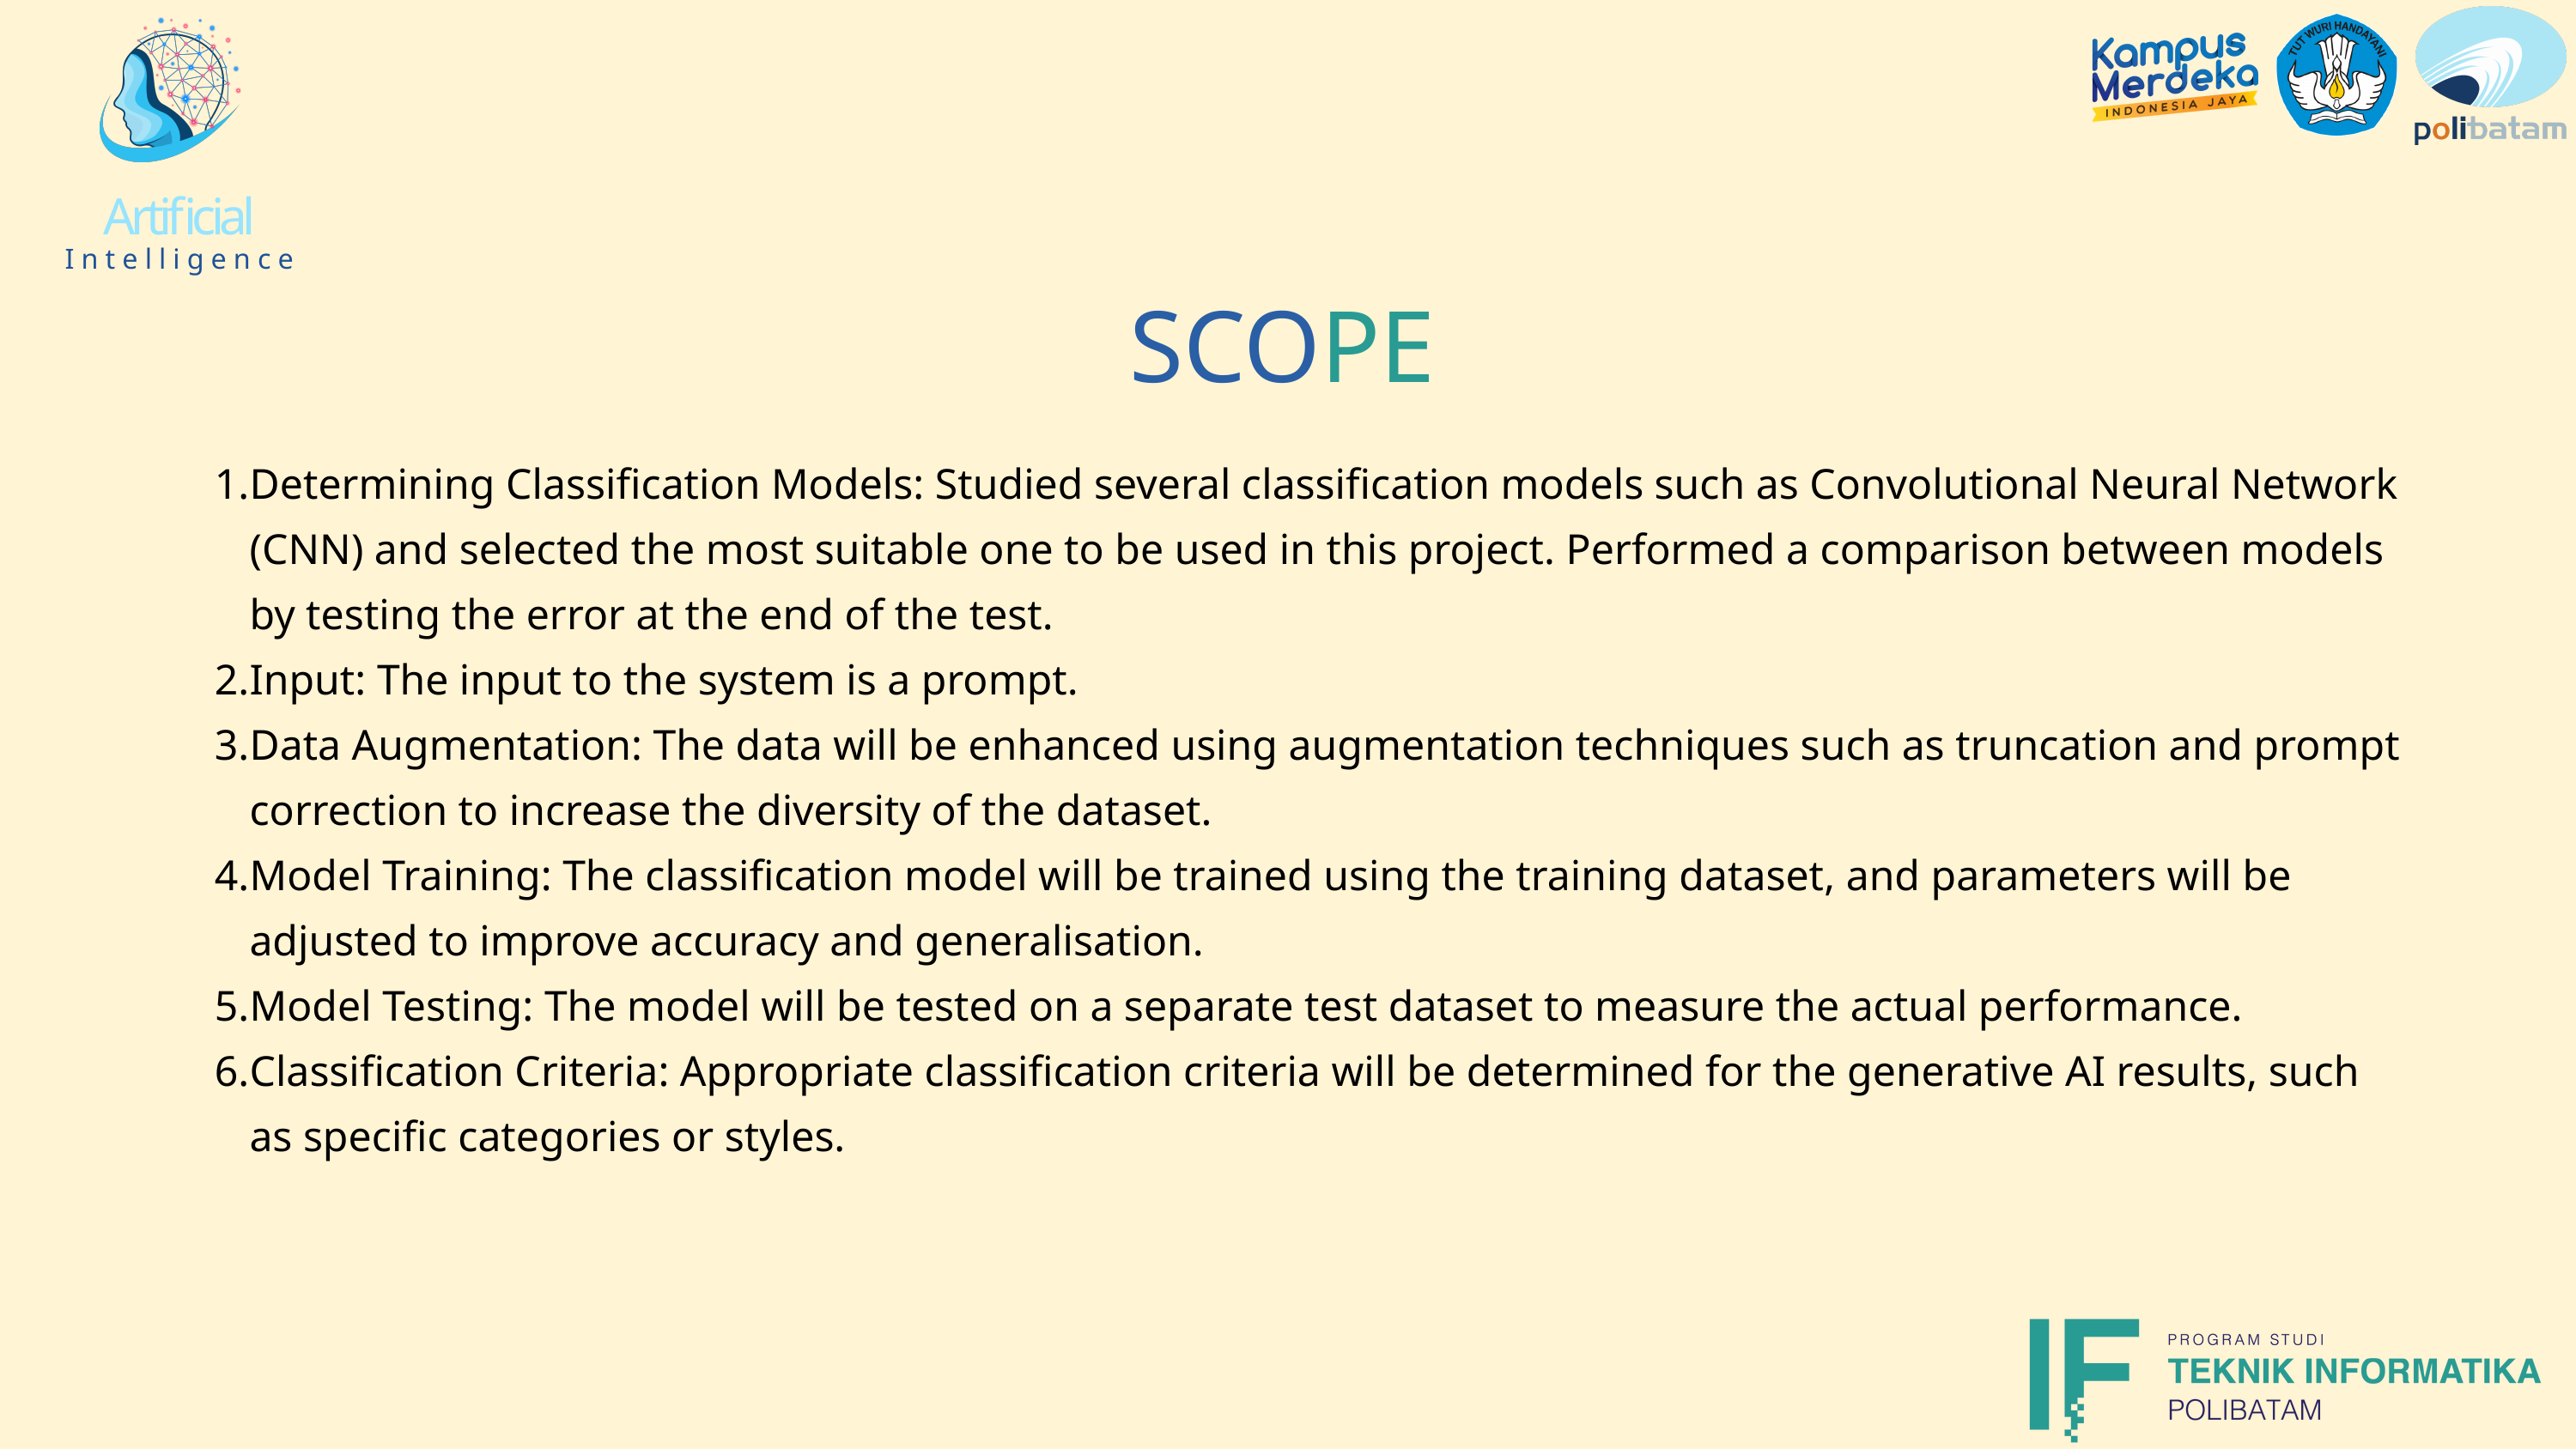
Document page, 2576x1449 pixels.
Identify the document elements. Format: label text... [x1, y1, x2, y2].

text_box Artificial [0, 174, 378, 246]
text_box [2269, 9, 2404, 145]
text_box [1992, 1250, 2567, 1449]
text_box [2415, 6, 2567, 145]
text_box [2092, 33, 2258, 122]
text_box [100, 17, 241, 162]
text_box Intelligence [38, 236, 321, 276]
text_box Determining Classification Models: Studied several classification models such as Convolutional Neural Network (CNN) and selected the most suitable one to be used in this project. Performed a comparison between models by testing the error at the end of the test. Input: The input to the system is a prompt. Data Augmentation: The data will be enhanced using augmentation techniques such as truncation and prompt correction to increase the diversity of the dataset. Model Training: The classification model will be trained using the training dataset, and parameters will be adjusted to improve accuracy and generalisation. Model Testing: The model will be tested on a separate test dataset to measure the actual performance. Classification Criteria: Appropriate classification criteria will be determined for the generative AI results, such as specific categories or styles. [179, 441, 2413, 1161]
text_box SCOPE [1129, 246, 1447, 403]
